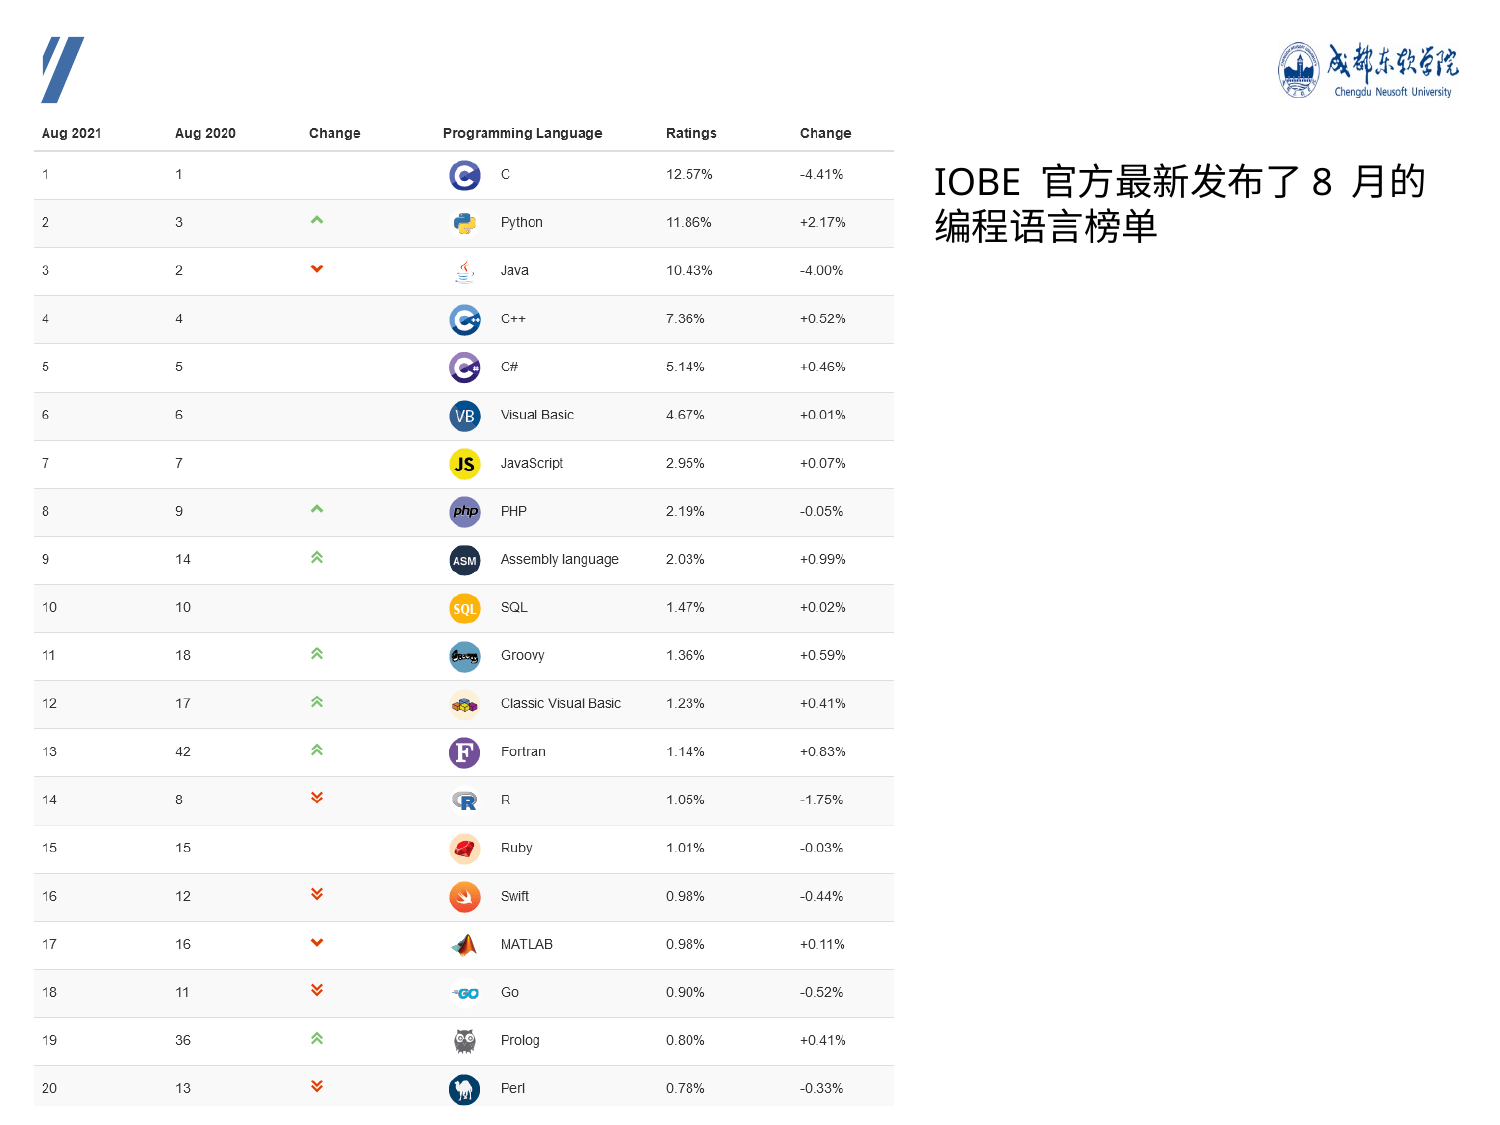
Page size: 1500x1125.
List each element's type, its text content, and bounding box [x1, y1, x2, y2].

picture [21, 113, 894, 1106]
picture [1278, 42, 1459, 98]
text_box IOBE 官方最新发布了8 月的编程语言榜单 [919, 150, 1474, 256]
